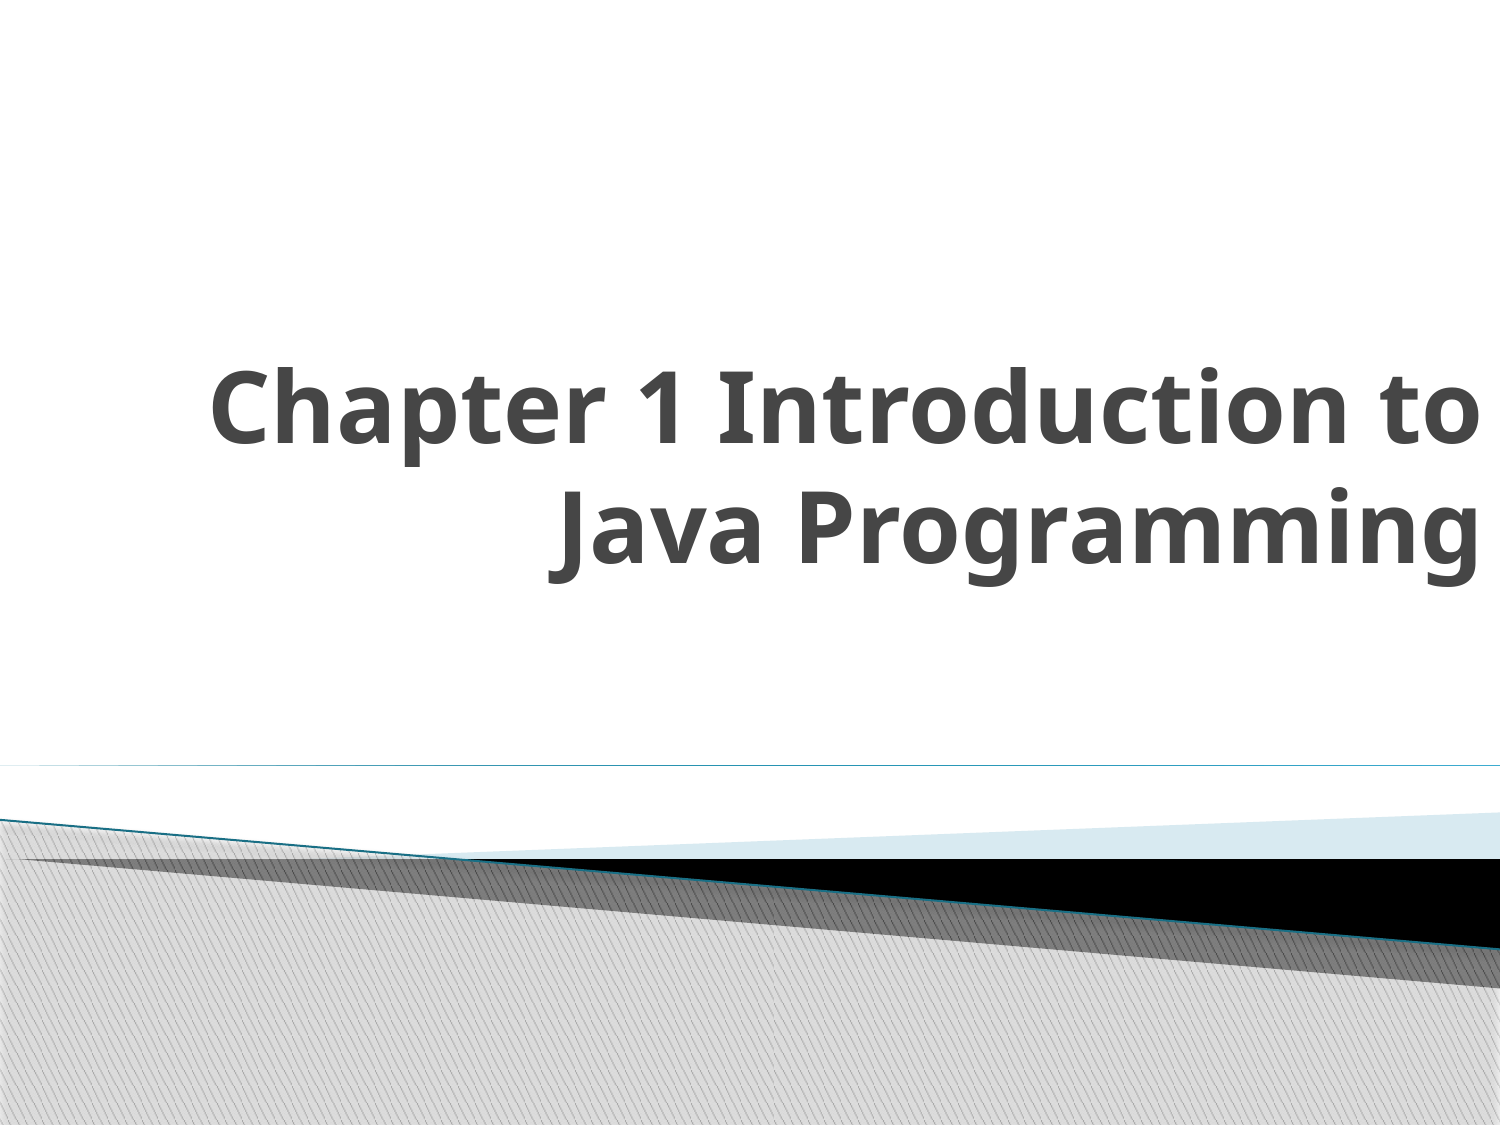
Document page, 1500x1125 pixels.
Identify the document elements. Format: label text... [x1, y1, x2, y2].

picture [5, 859, 1500, 989]
title Chapter 1 Introduction to Java Programming [0, 219, 1500, 591]
